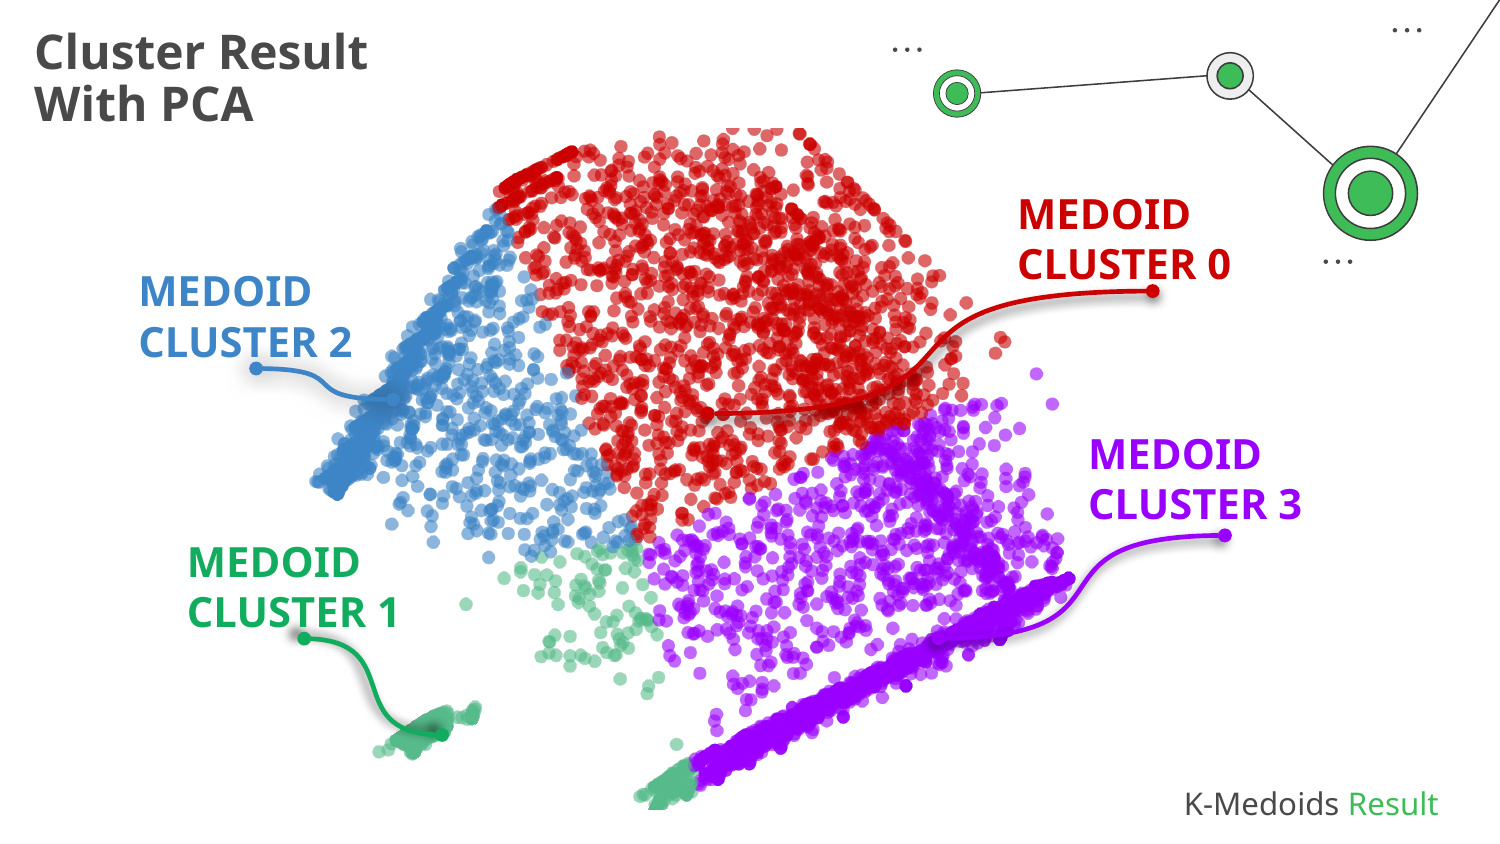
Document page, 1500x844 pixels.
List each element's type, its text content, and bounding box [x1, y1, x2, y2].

text_box MEDOID CLUSTER 3 [1084, 427, 1359, 532]
text_box Cluster Result With PCA [19, 13, 504, 147]
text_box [938, 535, 1226, 639]
text_box MEDOID CLUSTER 2 [123, 265, 300, 369]
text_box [303, 638, 443, 736]
text_box MEDOID CLUSTER 1 [171, 535, 300, 639]
picture [305, 128, 1079, 811]
text_box K-Medoids Result [1123, 784, 1500, 820]
text_box MEDOID CLUSTER 0 [1084, 187, 1289, 292]
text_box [255, 368, 394, 400]
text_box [707, 290, 1153, 414]
